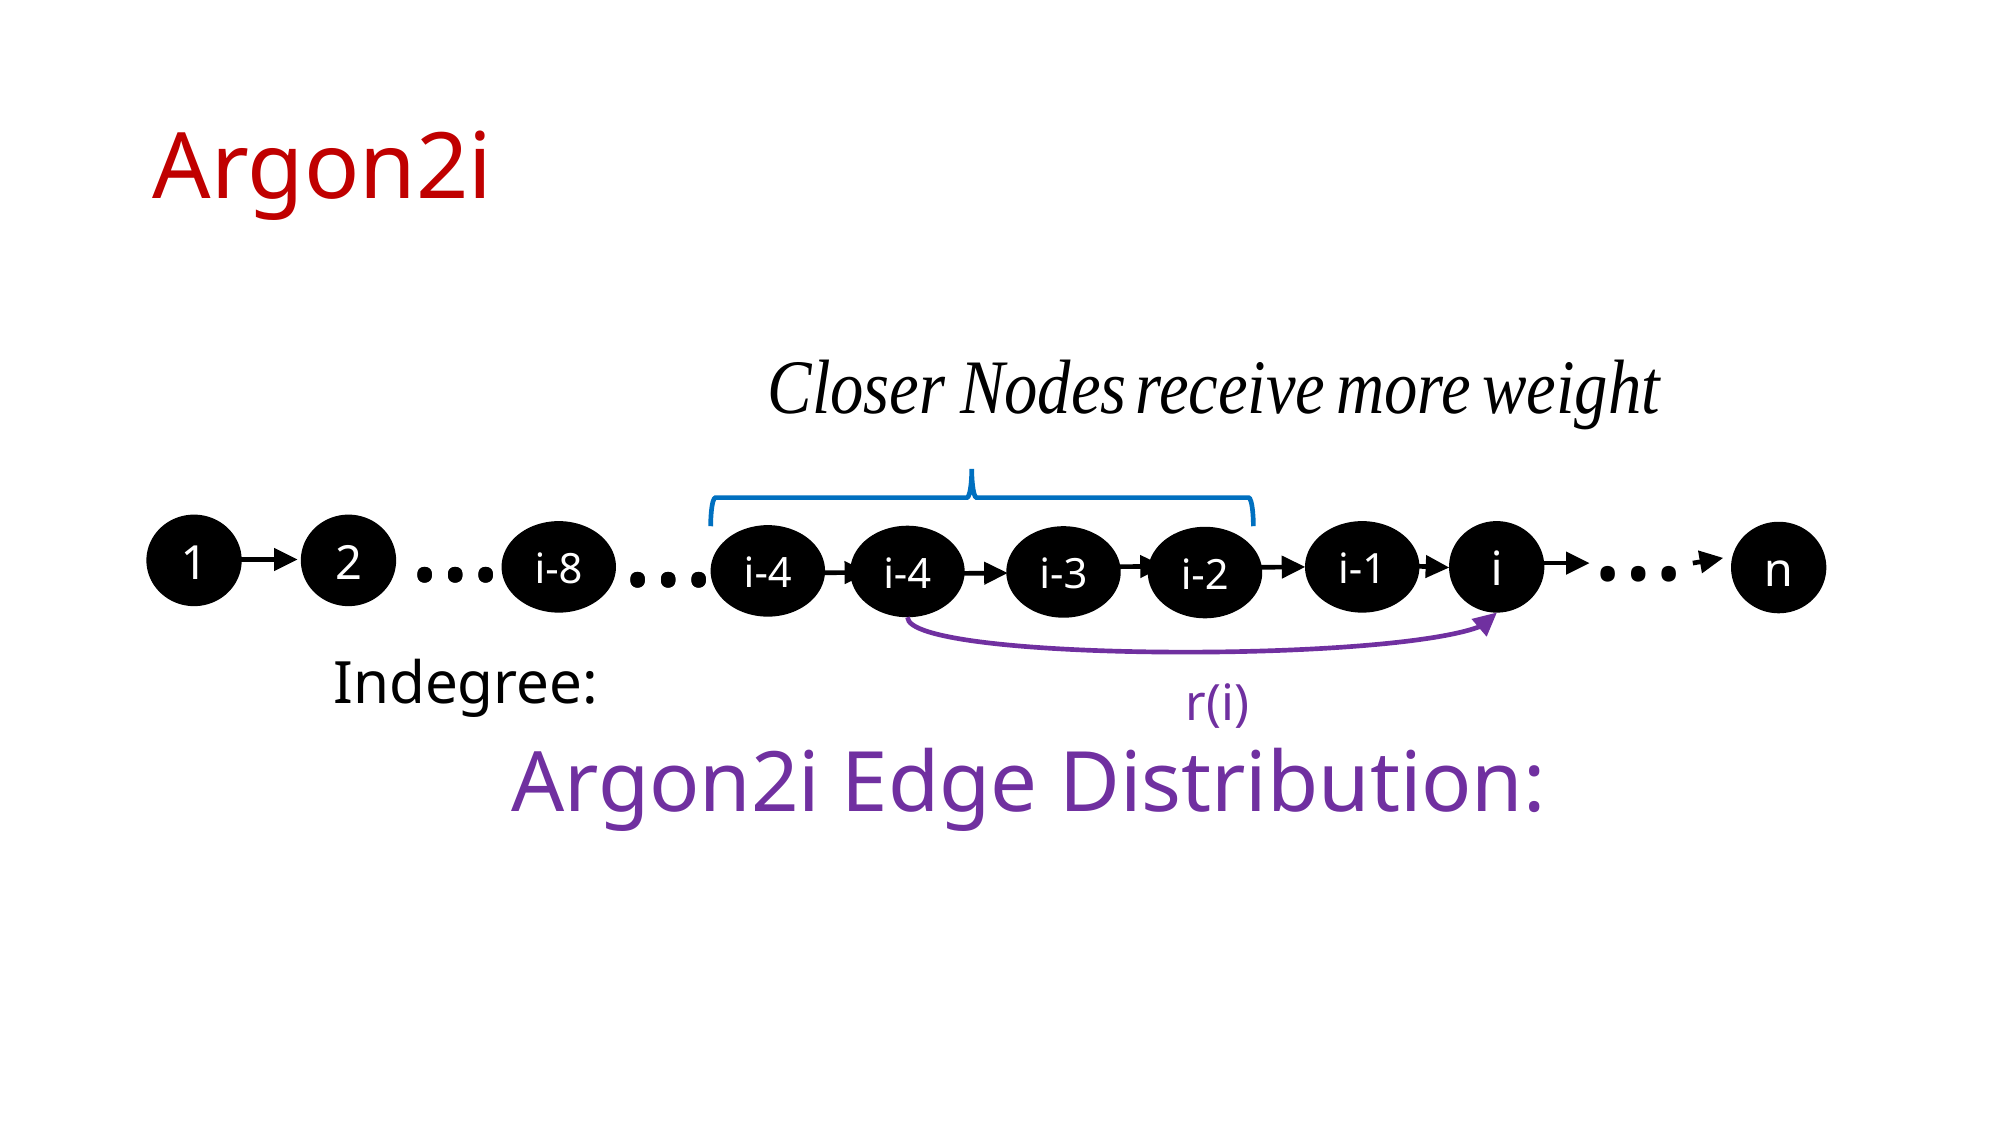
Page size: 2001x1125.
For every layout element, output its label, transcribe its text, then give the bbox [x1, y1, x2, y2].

text_box i-2 [1146, 527, 1199, 620]
text_box i-4 [709, 523, 827, 619]
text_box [1389, 564, 1450, 568]
text_box i-1 [1303, 519, 1421, 615]
text_box n [1729, 520, 1828, 615]
text_box [709, 469, 1199, 527]
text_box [1199, 319, 1205, 911]
text_box i-8 [518, 519, 618, 615]
text_box … [607, 462, 731, 618]
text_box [1692, 557, 1724, 564]
text_box i [1447, 519, 1546, 615]
text_box i-2 [1205, 527, 1264, 620]
text_box i-4 [849, 524, 967, 619]
text_box … [394, 457, 518, 613]
text_box 2 [299, 513, 394, 608]
text_box 1 [144, 513, 244, 608]
text_box … [1578, 456, 1701, 612]
text_box i-3 [1004, 527, 1123, 620]
title Argon2i [137, 59, 1863, 278]
text_box r(i) [1205, 663, 1265, 739]
text_box [1205, 496, 1255, 527]
text_box r(i) [1170, 663, 1199, 739]
